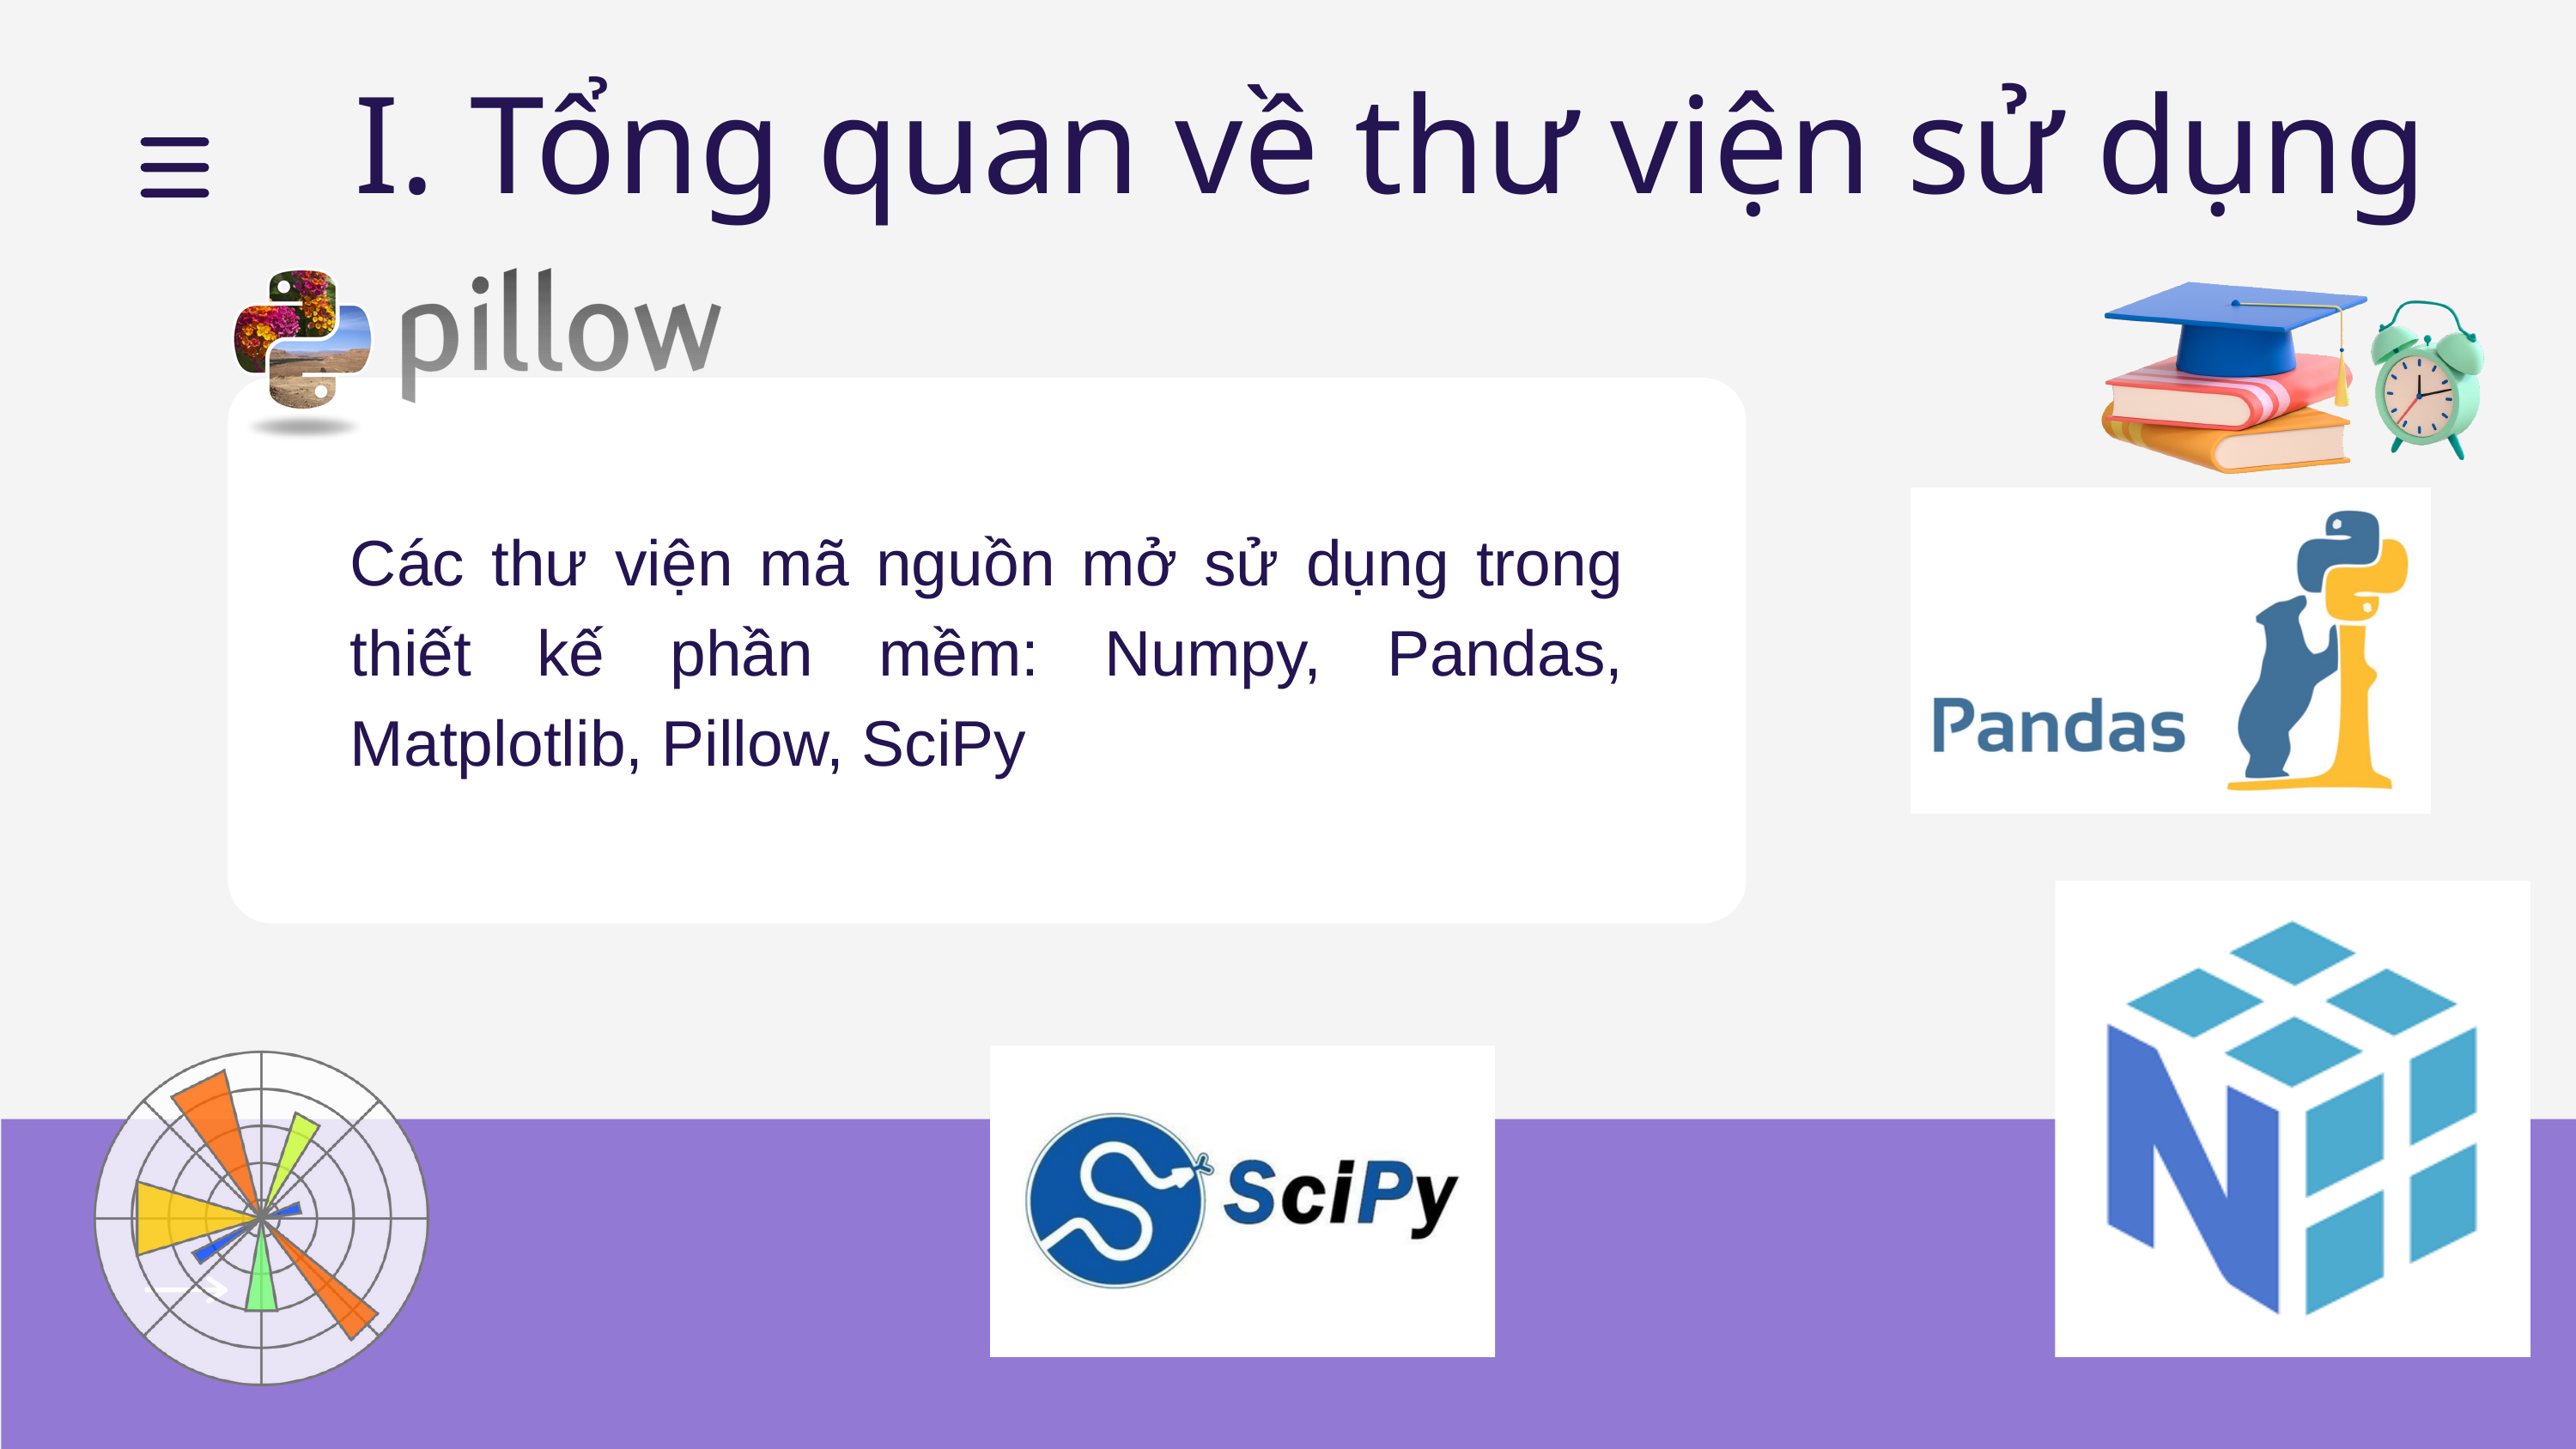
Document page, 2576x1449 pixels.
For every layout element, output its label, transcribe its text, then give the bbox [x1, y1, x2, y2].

text_box [1911, 488, 2432, 814]
text_box [2055, 881, 2531, 1357]
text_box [144, 1276, 228, 1304]
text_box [228, 377, 1747, 924]
text_box I. Tổng quan về thư viện sử dụng [354, 59, 2484, 221]
text_box [204, 214, 752, 488]
text_box [92, 1049, 430, 1387]
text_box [144, 141, 205, 200]
text_box [2101, 282, 2484, 474]
text_box [990, 1046, 1496, 1357]
text_box [1, 1119, 2576, 1449]
